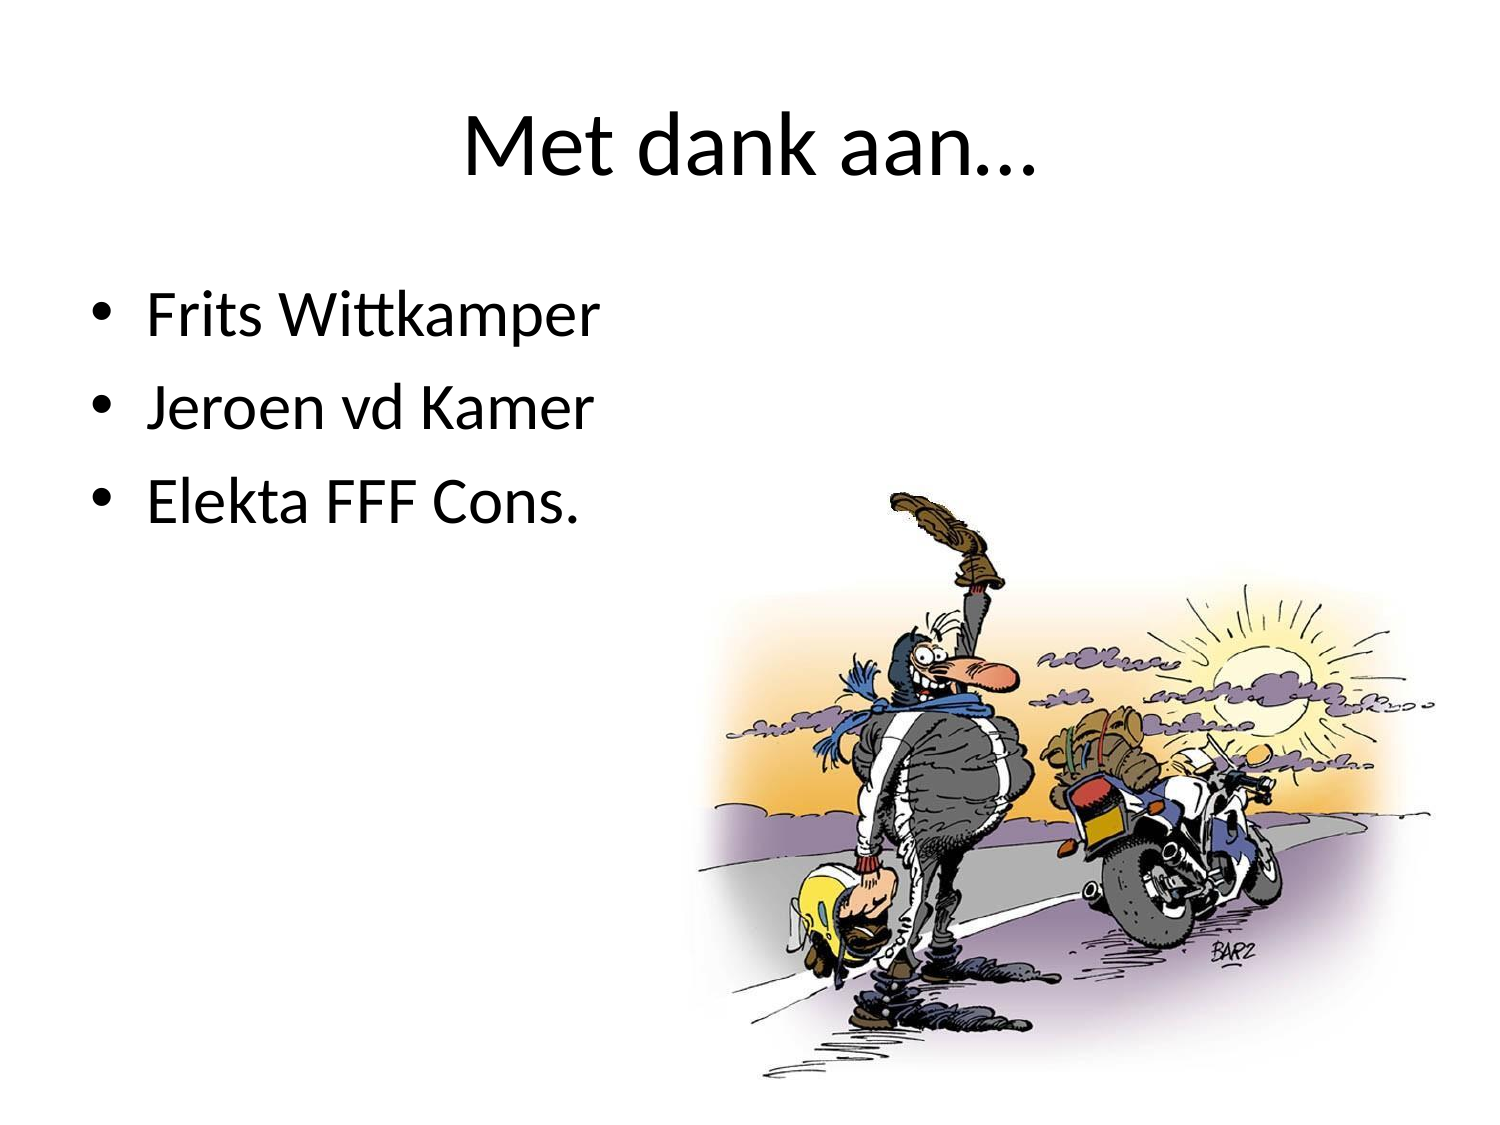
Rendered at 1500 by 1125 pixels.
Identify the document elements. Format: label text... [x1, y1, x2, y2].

picture [655, 428, 1457, 1082]
title Met dank aan… [75, 45, 1425, 233]
list Frits Wittkamper Jeroen vd Kamer Elekta FFF Cons. [75, 262, 1425, 1005]
